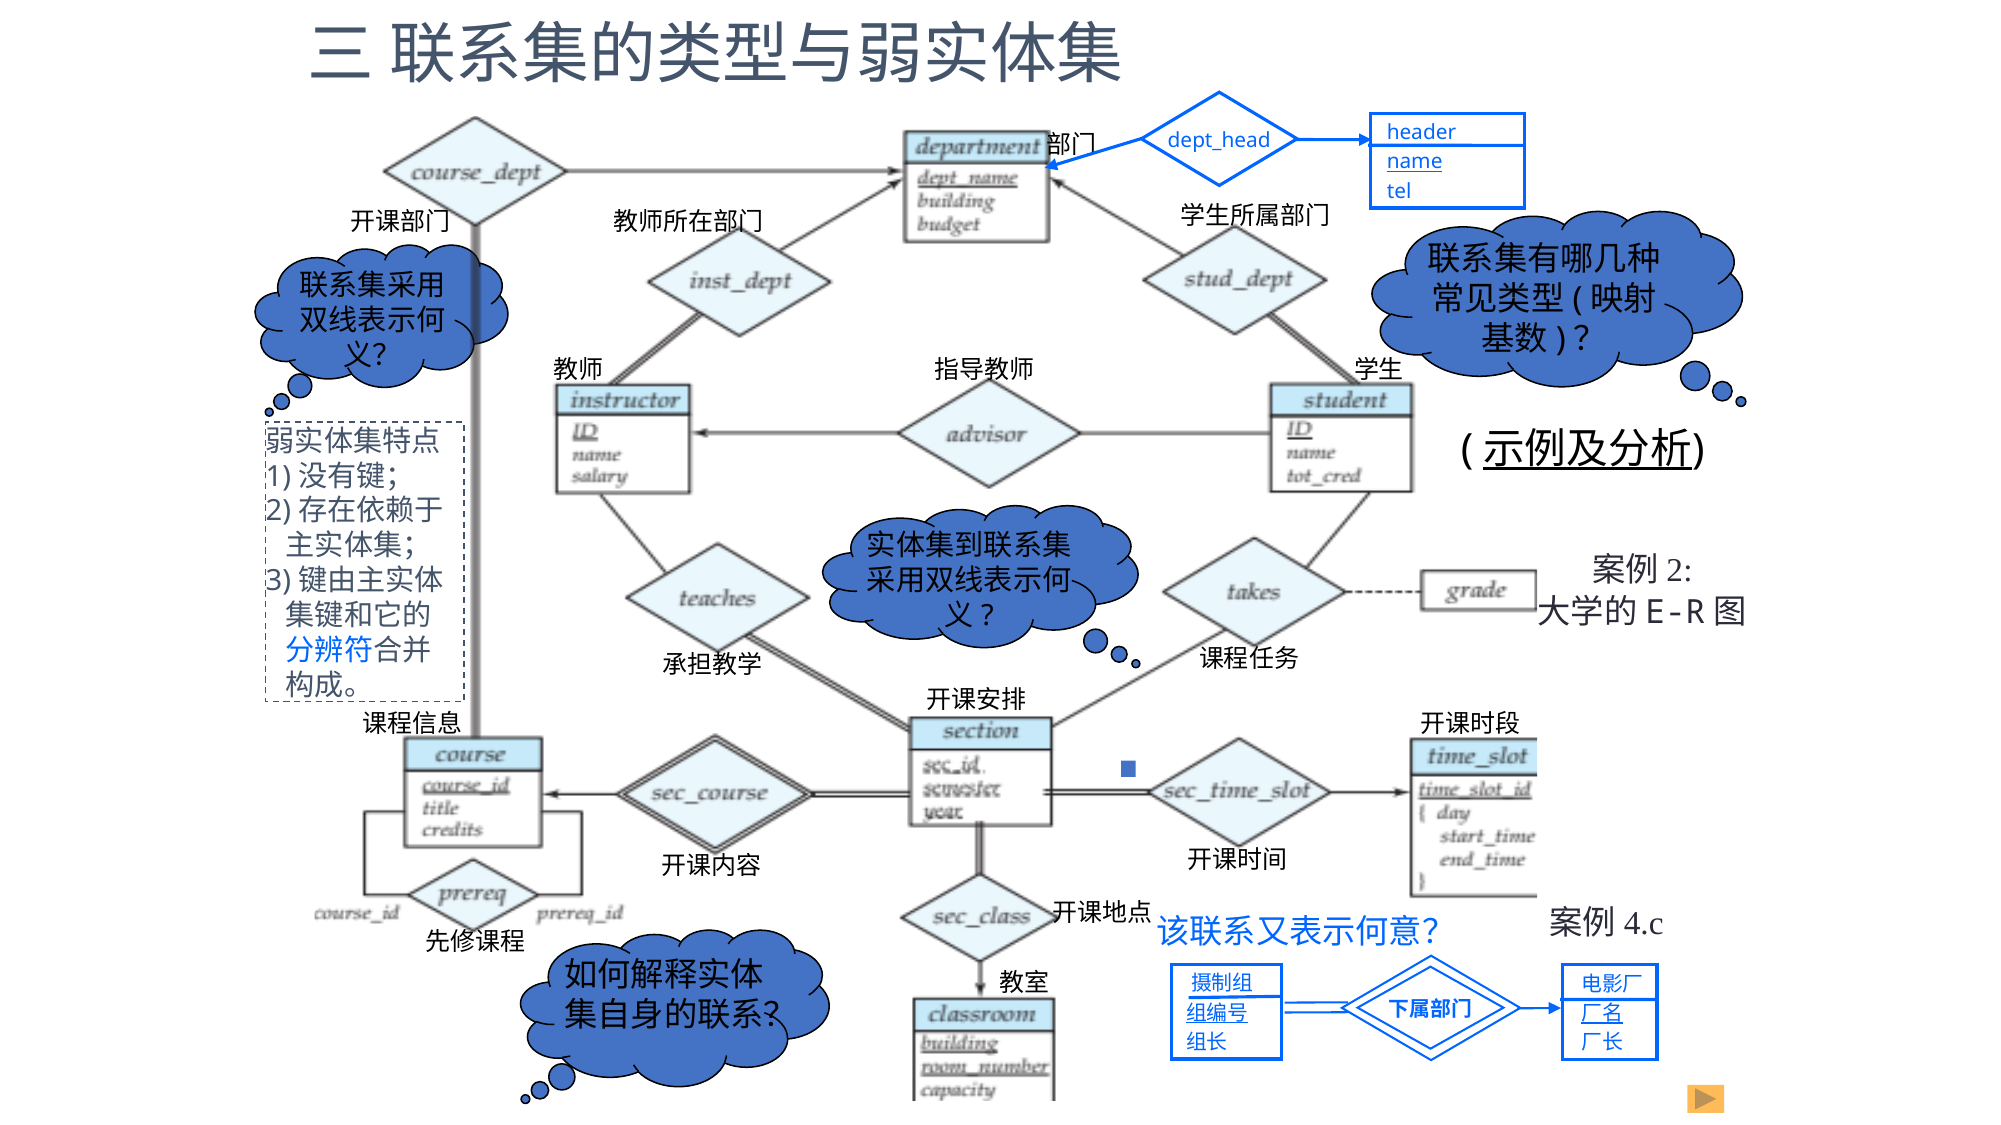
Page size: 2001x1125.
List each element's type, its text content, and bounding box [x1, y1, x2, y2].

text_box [1154, 894, 1676, 1061]
text_box 案例2: 大学的E-R图 [1538, 541, 1762, 638]
text_box 联系集有哪几种常见类型(映射基数)？ [1680, 361, 1710, 391]
text_box [1687, 1084, 1725, 1113]
text_box 弱实体集特点 1)没有键； 2)存在依赖于 主实体集； 3)键由主实体 集键和它的 分辨符合并 构成。 [265, 421, 314, 702]
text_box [1044, 92, 1526, 208]
text_box (示例及分析) [1538, 422, 1730, 483]
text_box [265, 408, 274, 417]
text_box 三 联系集的类型与弱实体集 [292, 0, 1568, 102]
text_box 联系集采用双线表示何义？ [255, 257, 314, 398]
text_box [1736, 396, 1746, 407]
slide_number [1412, 1042, 1863, 1103]
text_box 联系集采用双线表示何义？ [273, 393, 290, 410]
text_box 联系集有哪几种常见类型(映射基数)？ [1712, 381, 1733, 401]
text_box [314, 116, 1538, 1101]
text_box 联系集有哪几种常见类型(映射基数)？ [1538, 211, 1743, 387]
